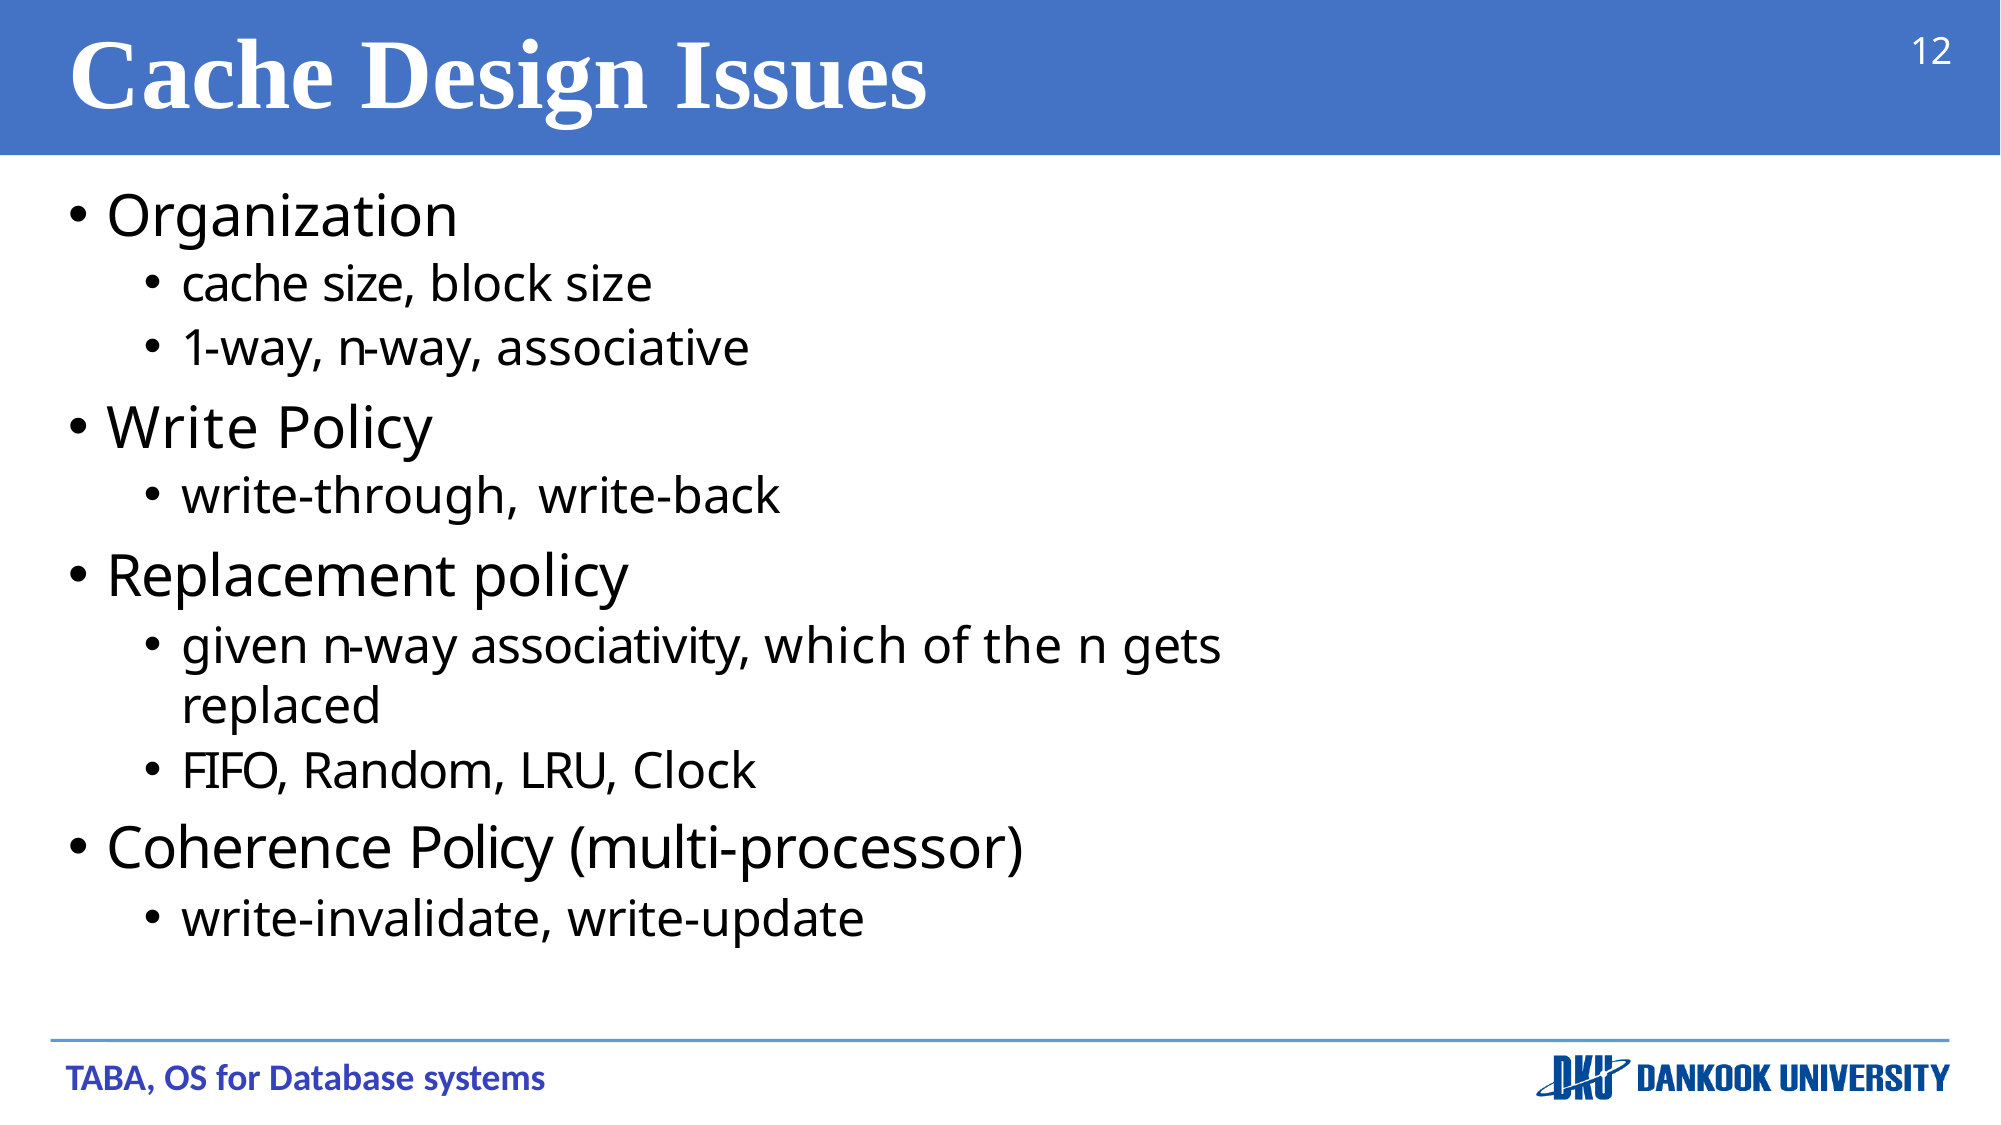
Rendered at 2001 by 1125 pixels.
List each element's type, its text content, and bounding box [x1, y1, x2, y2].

title Cache Design Issues [66, 6, 1826, 197]
text_box 12 [1907, 24, 1956, 72]
text_box Organization cache size, block size 1-way, n-way, associative Write Policy write-through, write-back Replacement policy given n-way associativity, which of the n gets replaced FIFO, Random, LRU, Clock Coherence Policy (multi-processor) write-invalidate, write-update [66, 176, 1435, 946]
footer TABA, OS for Database systems [63, 1052, 550, 1125]
picture [1536, 1055, 1950, 1100]
